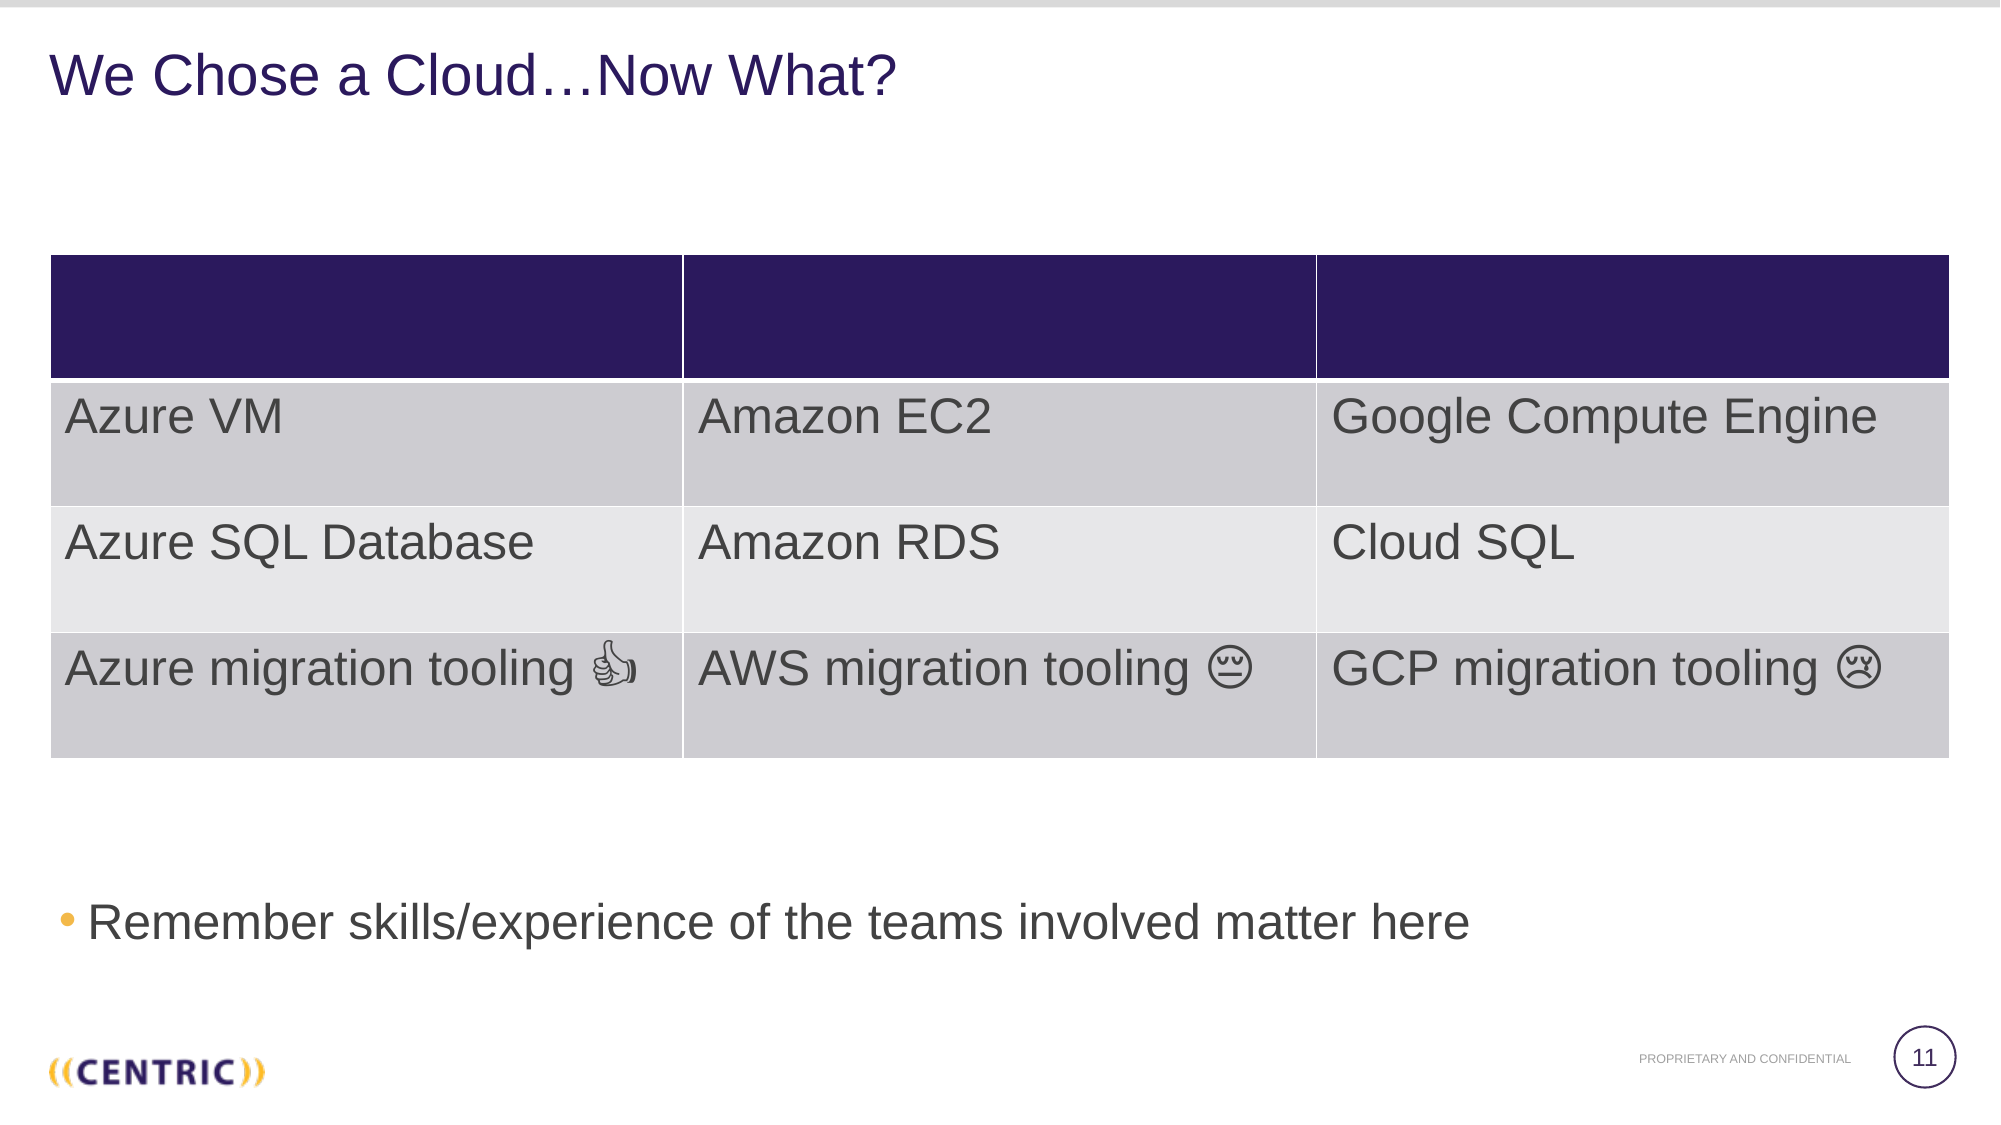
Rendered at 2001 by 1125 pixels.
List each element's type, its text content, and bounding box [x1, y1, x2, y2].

table_cell Azure SQL Database [51, 507, 682, 632]
table_cell Amazon EC2 [684, 383, 1316, 506]
table_header [684, 255, 1316, 378]
table_cell Google Compute Engine [1317, 383, 1949, 506]
table_cell Azure VM [51, 383, 682, 506]
picture [49, 1057, 265, 1088]
table_cell GCP migration tooling 😢 [1317, 633, 1949, 758]
list Remember skills/experience of the teams involved matter here [49, 759, 1950, 930]
table_cell Cloud SQL [1317, 507, 1949, 632]
table_cell Amazon RDS [684, 507, 1316, 632]
table_header [51, 255, 682, 378]
table_cell Azure migration tooling 👍 [51, 633, 682, 758]
table_cell AWS migration tooling 😔 [684, 633, 1316, 758]
title We Chose a Cloud…Now What? [49, 37, 1950, 124]
table_header [1317, 255, 1949, 378]
